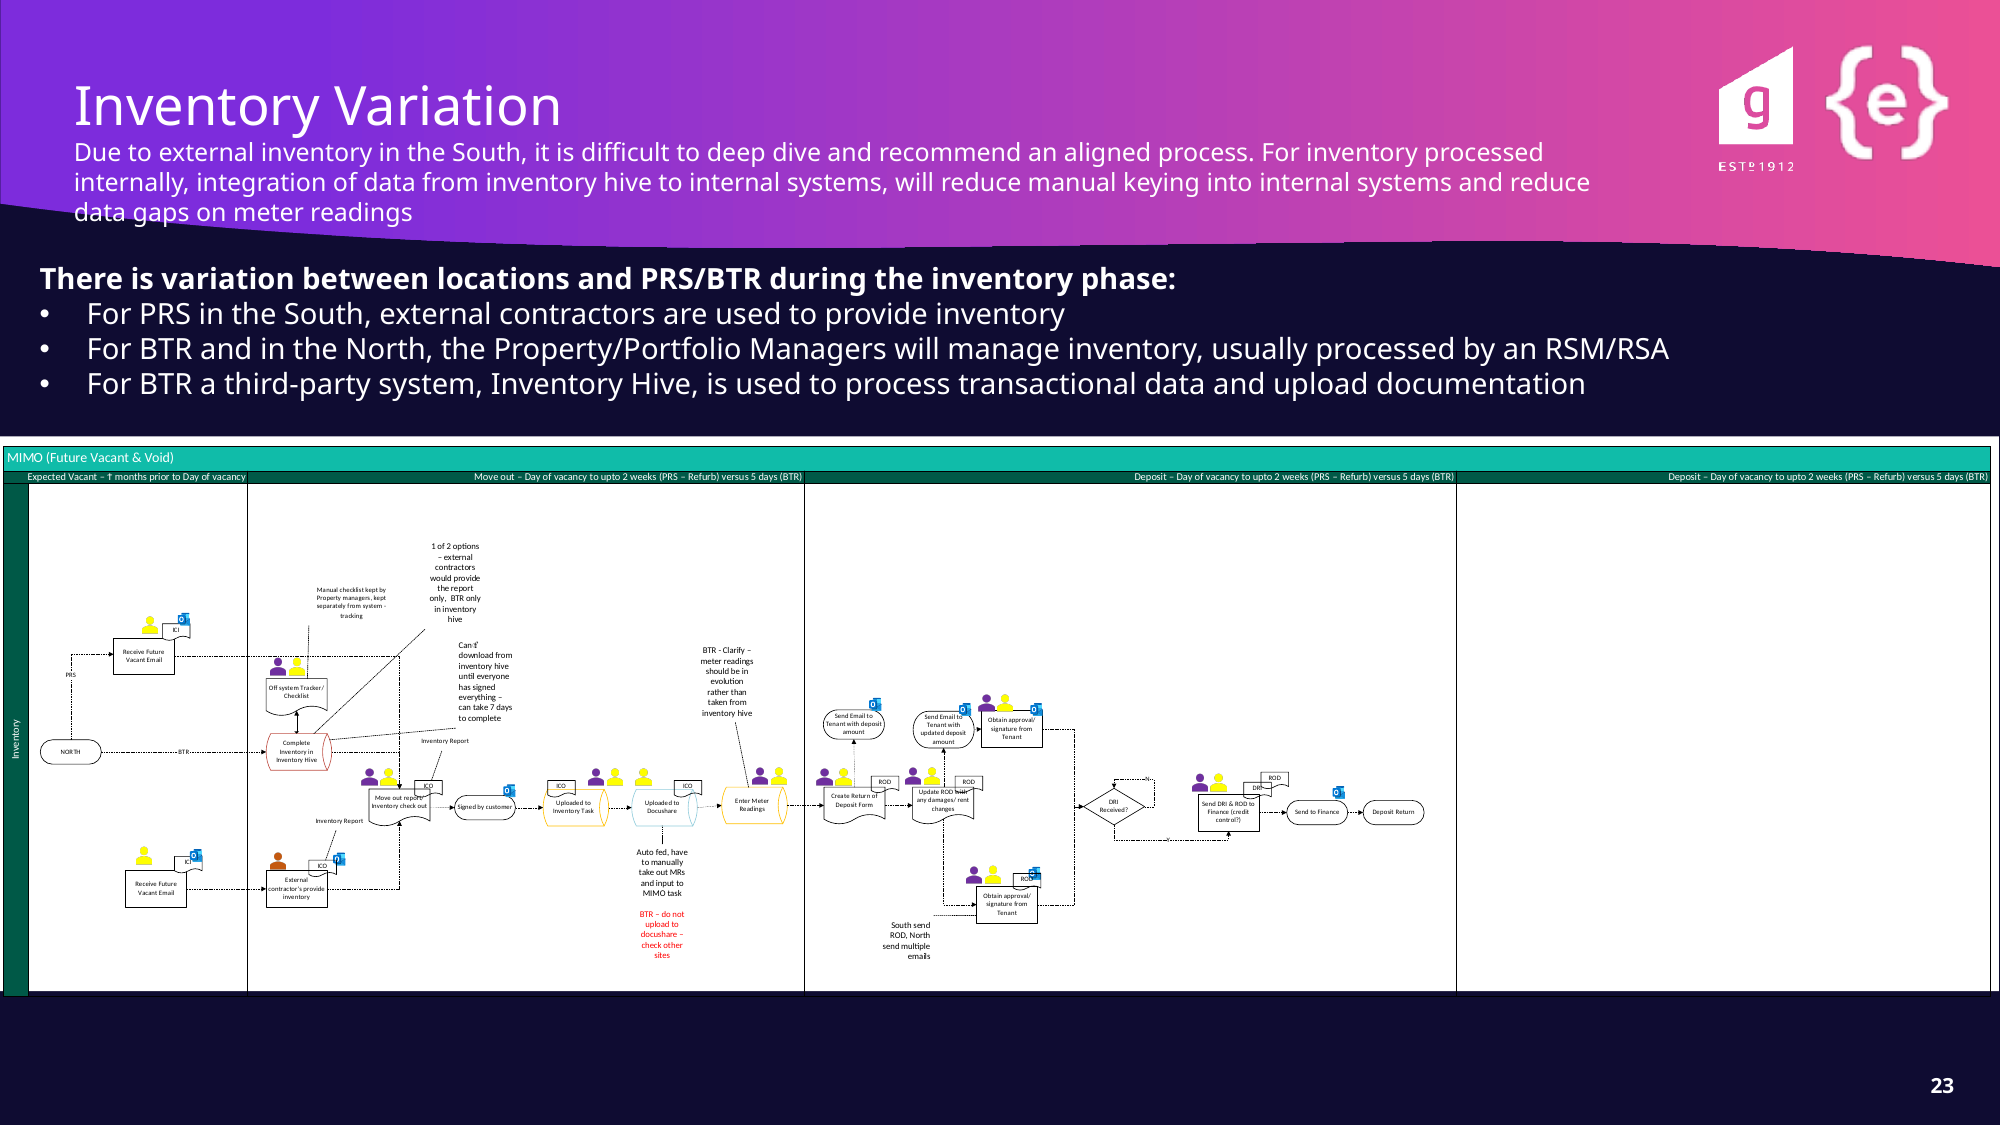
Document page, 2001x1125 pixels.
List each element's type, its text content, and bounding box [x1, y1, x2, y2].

text_box There is variation between locations and PRS/BTR during the inventory phase: For PRS in the South, external contractors are used to provide inventory For BTR and in the North, the Property/Portfolio Managers will manage inventory, usually processed by an RSM/RSA For BTR a third-party system, Inventory Hive, is used to process transactional data and upload documentation [24, 253, 1973, 436]
text_box 23 [1821, 1072, 1955, 1101]
picture [0, 444, 1999, 997]
text_box [0, 436, 1999, 444]
picture [1629, 0, 2001, 208]
text_box Due to external inventory in the South, it is difficult to deep dive and recommend an aligned process. For inventory processed internally, integration of data from inventory hive to internal systems, will reduce manual keying into internal systems and reduce data gaps on meter readings [58, 129, 1639, 234]
title Inventory Variation [59, 44, 1788, 171]
